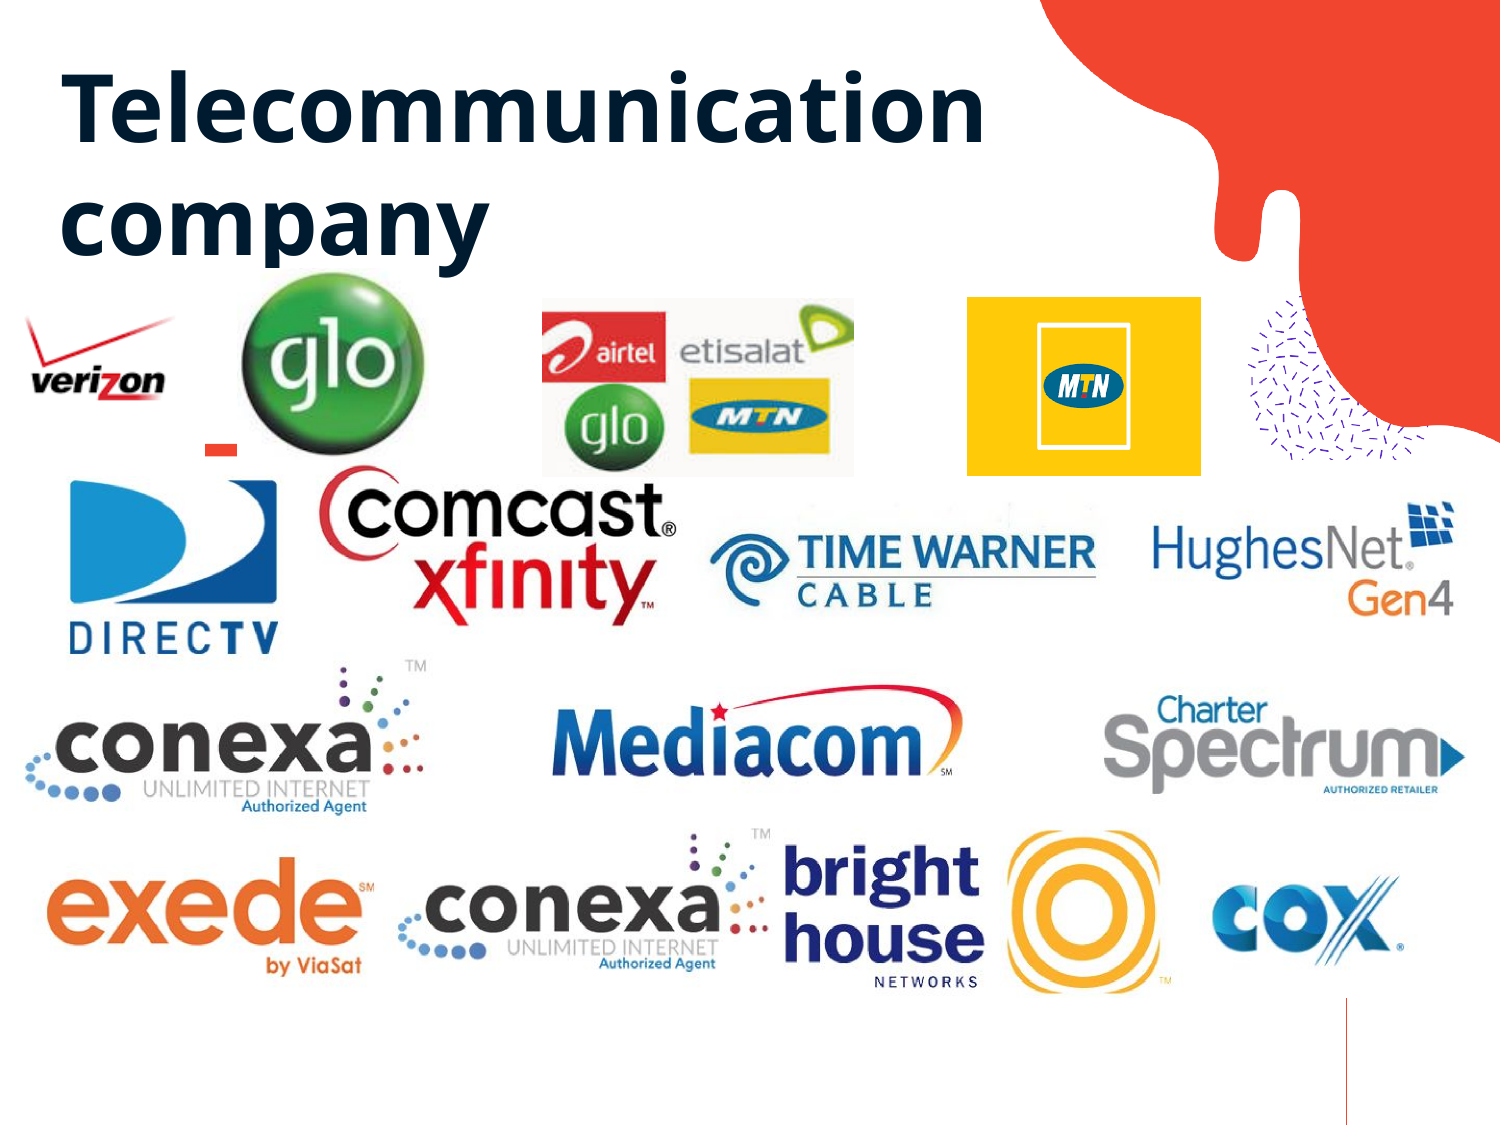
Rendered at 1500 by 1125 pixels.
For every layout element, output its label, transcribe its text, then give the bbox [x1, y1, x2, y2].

picture [0, 268, 1500, 998]
title Telecommunication company [58, 47, 1037, 275]
text_box [1037, 0, 1500, 459]
